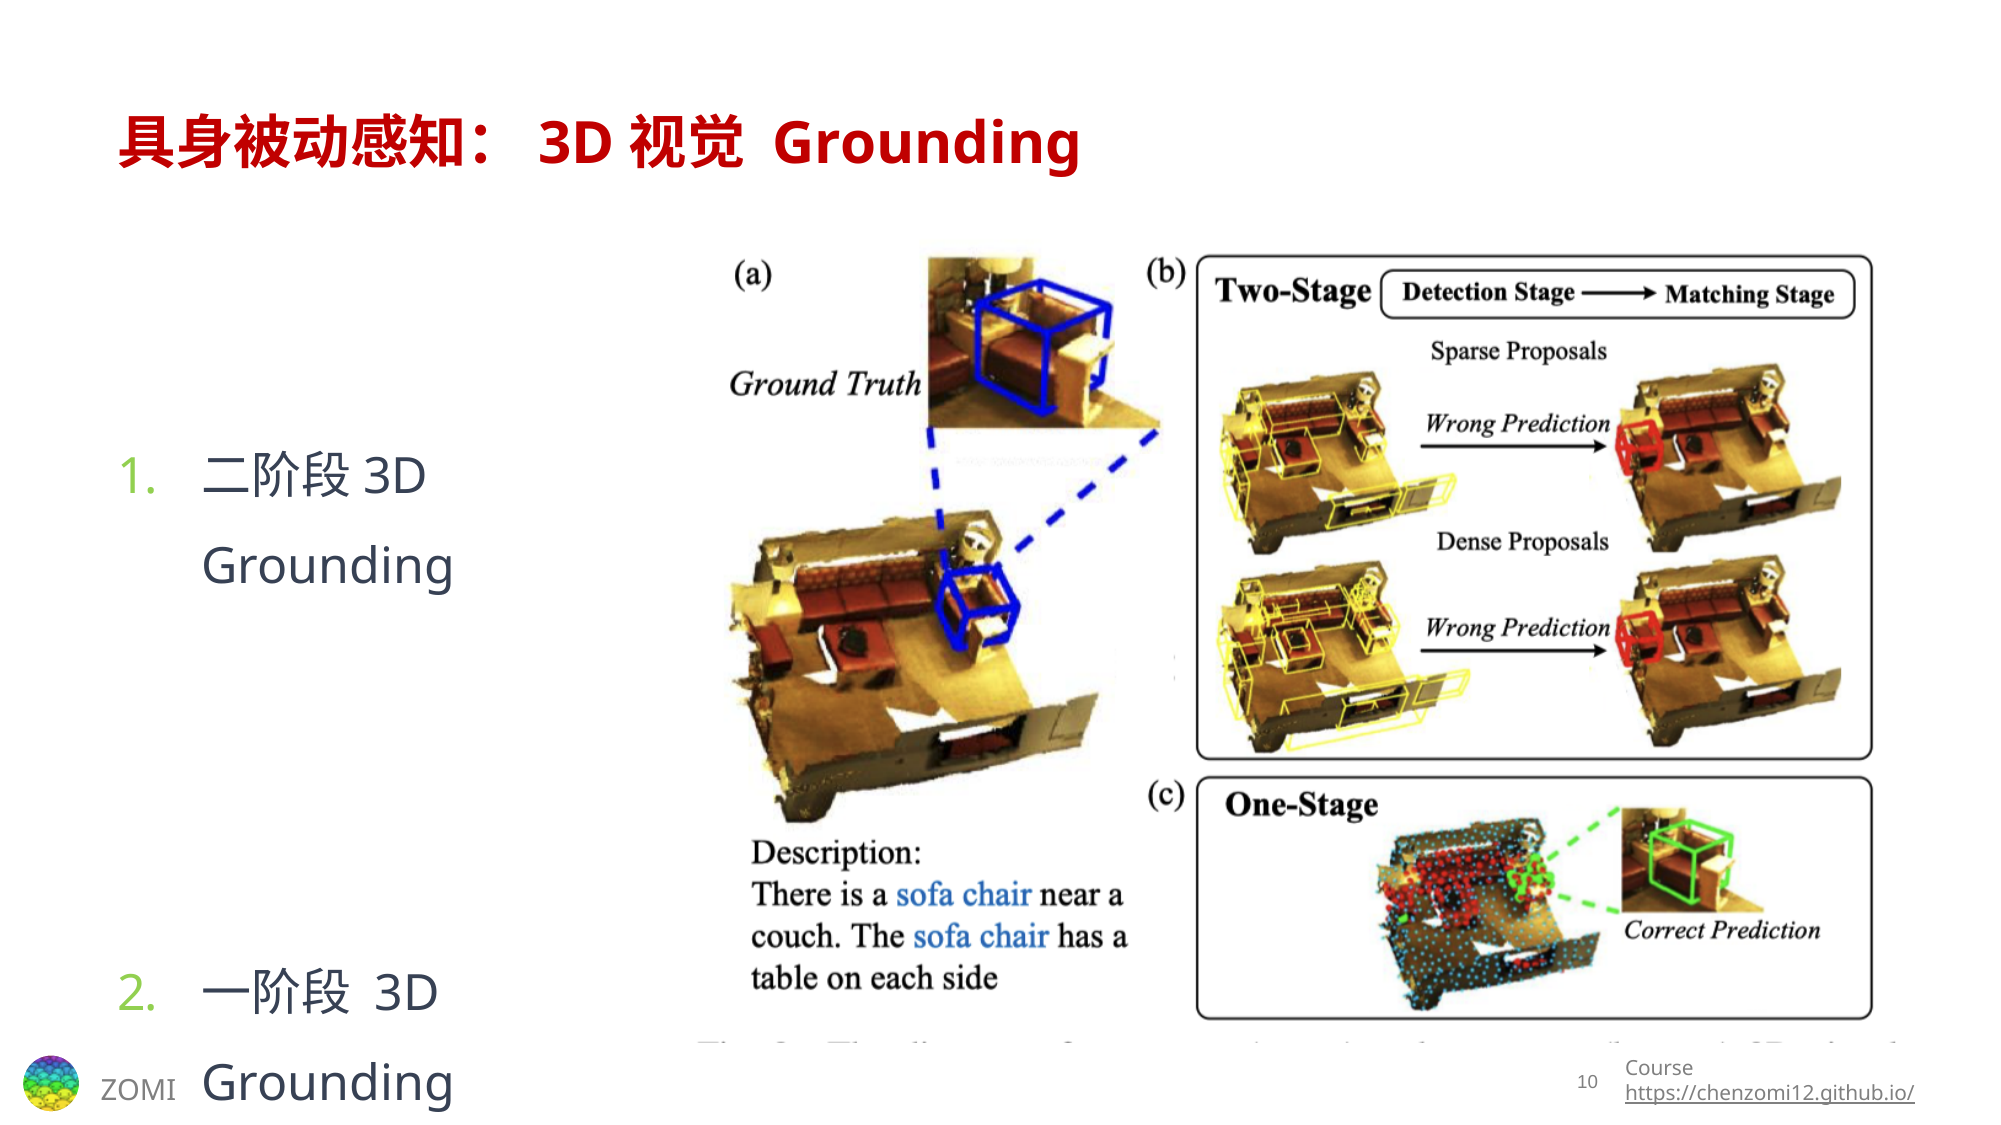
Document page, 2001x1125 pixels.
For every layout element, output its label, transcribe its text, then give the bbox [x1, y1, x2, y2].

picture [24, 1056, 78, 1111]
picture [675, 224, 1899, 1043]
title 具身被动感知：3D视觉 Grounding [102, 91, 1901, 189]
list 二阶段3D Grounding 一阶段 3D Grounding [102, 223, 676, 1043]
